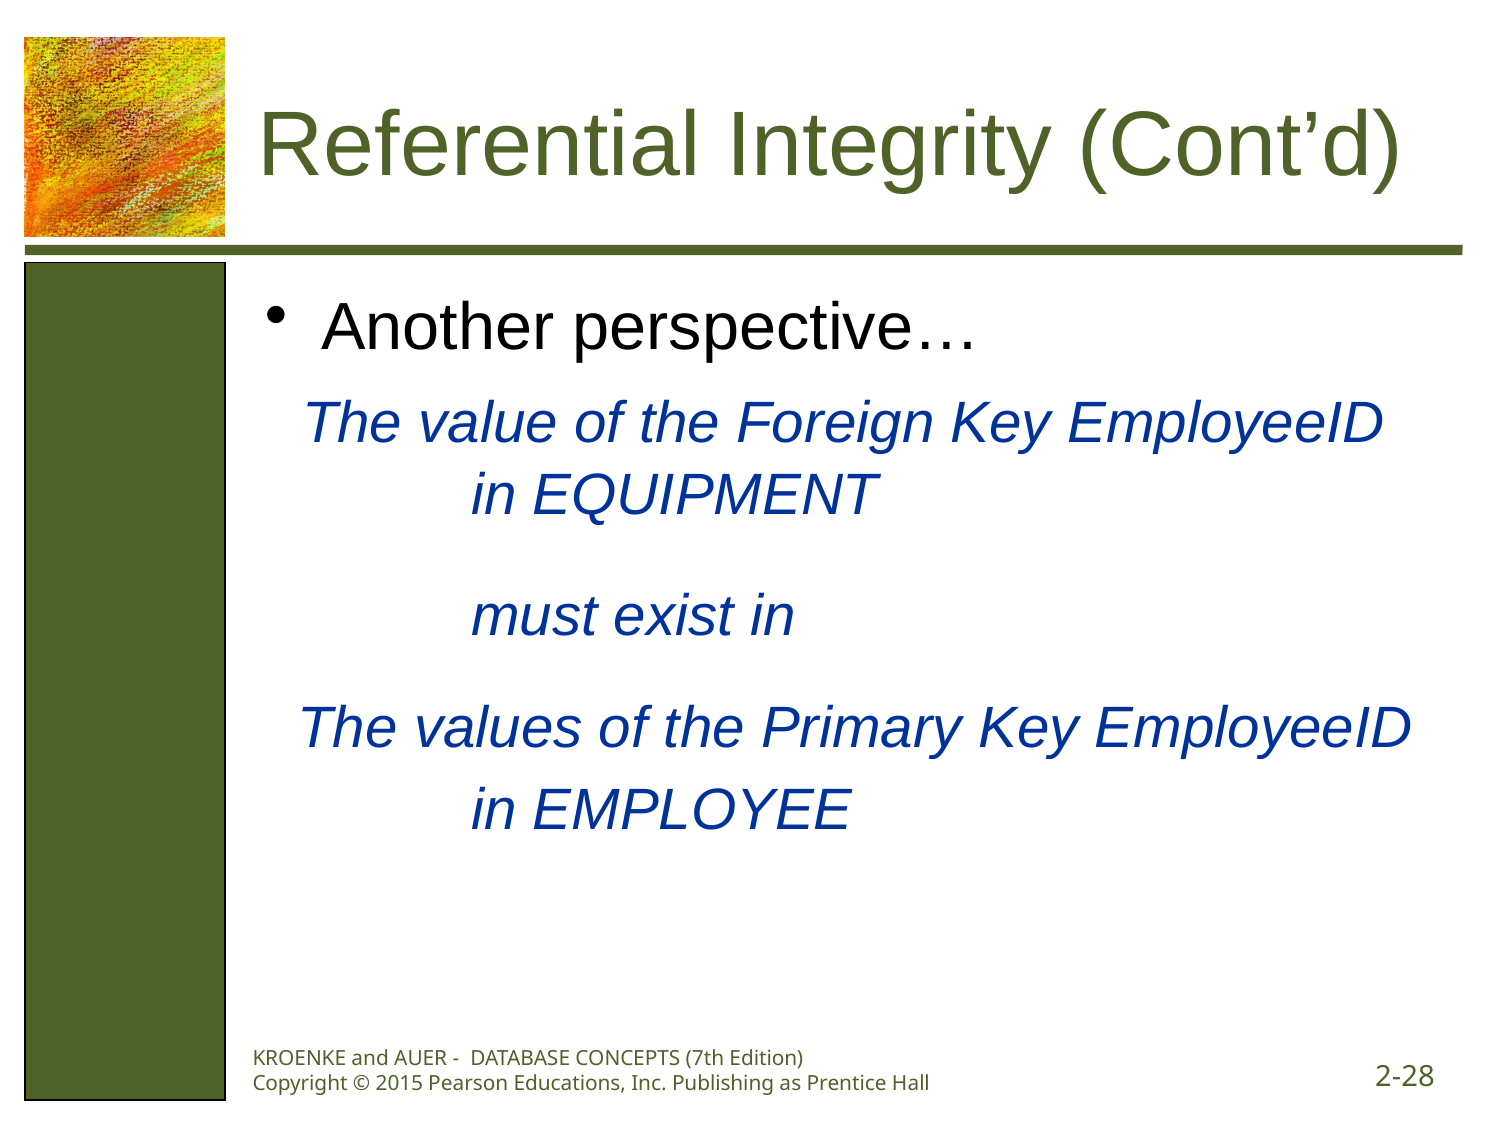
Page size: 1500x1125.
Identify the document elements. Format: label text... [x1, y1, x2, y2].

title Referential Integrity (Cont’d) [237, 44, 1426, 233]
list Another perspective… The value of the Foreign Key EmployeeID in EQUIPMENT must exist in The values of the Primary Key EmployeeID in EMPLOYEE [249, 274, 1476, 1001]
slide_number 2-28 [1287, 1049, 1451, 1103]
picture [24, 37, 225, 237]
footer KROENKE and AUER - DATABASE CONCEPTS (7th Edition) Copyright © 2015 Pearson Educations, Inc. Publishing as Prentice Hall [237, 1037, 1088, 1104]
